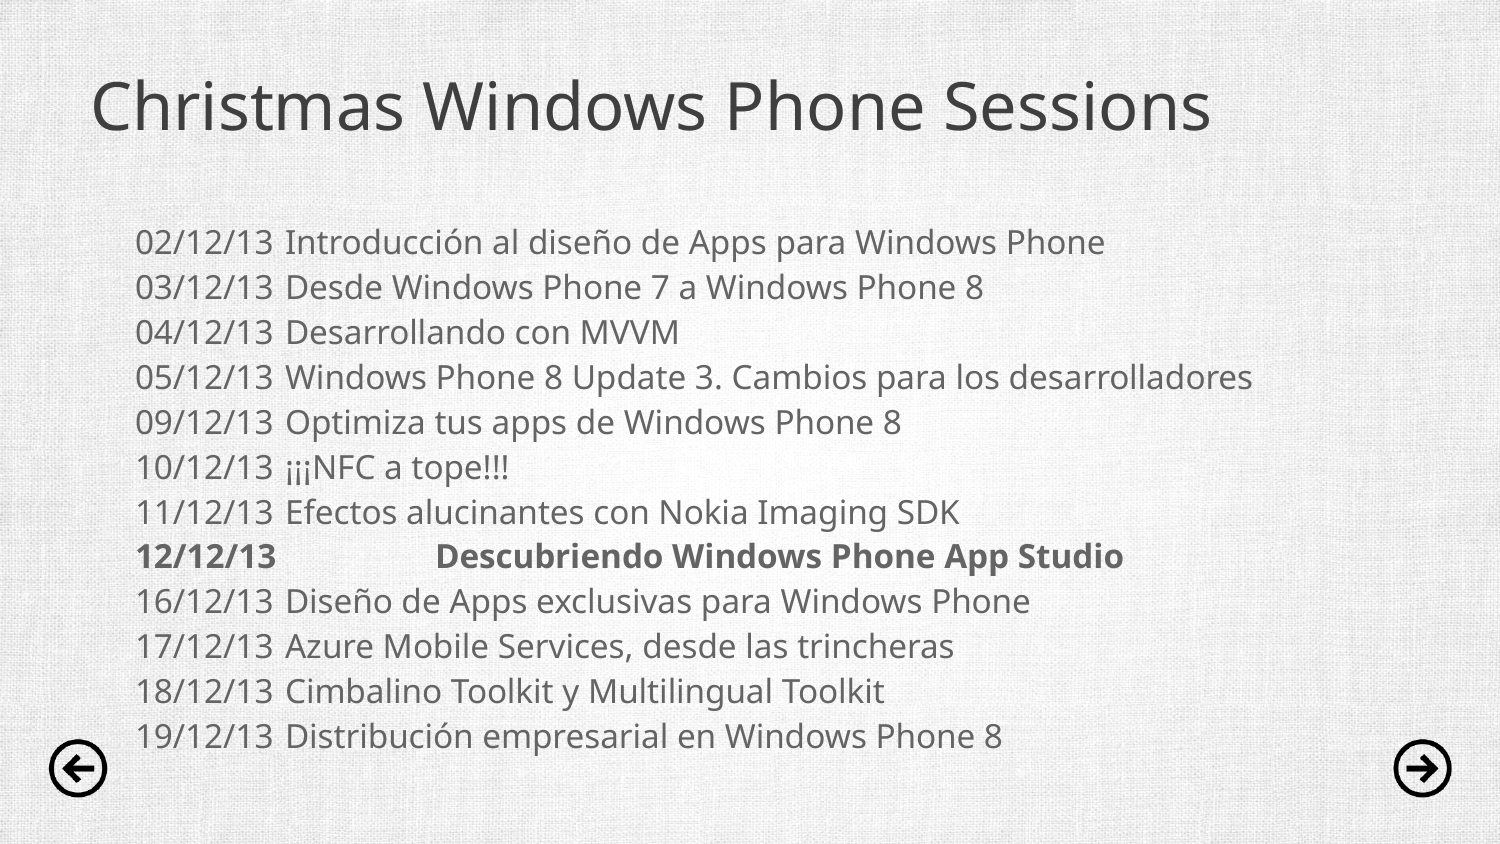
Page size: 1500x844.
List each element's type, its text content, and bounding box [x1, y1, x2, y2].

text_box 02/12/13 Introducción al diseño de Apps para Windows Phone 03/12/13 Desde Windows Phone 7 a Windows Phone 8 04/12/13 Desarrollando con MVVM 05/12/13 Windows Phone 8 Update 3. Cambios para los desarrolladores 09/12/13 Optimiza tus apps de Windows Phone 8 10/12/13 ¡¡¡NFC a tope!!! 11/12/13 Efectos alucinantes con Nokia Imaging SDK 12/12/13 Descubriendo Windows Phone App Studio 16/12/13 Diseño de Apps exclusivas para Windows Phone 17/12/13 Azure Mobile Services, desde las trincheras 18/12/13 Cimbalino Toolkit y Multilingual Toolkit 19/12/13 Distribución empresarial en Windows Phone 8 [123, 216, 1376, 761]
picture [0, 0, 1500, 844]
title Christmas Windows Phone Sessions [75, 33, 1425, 175]
